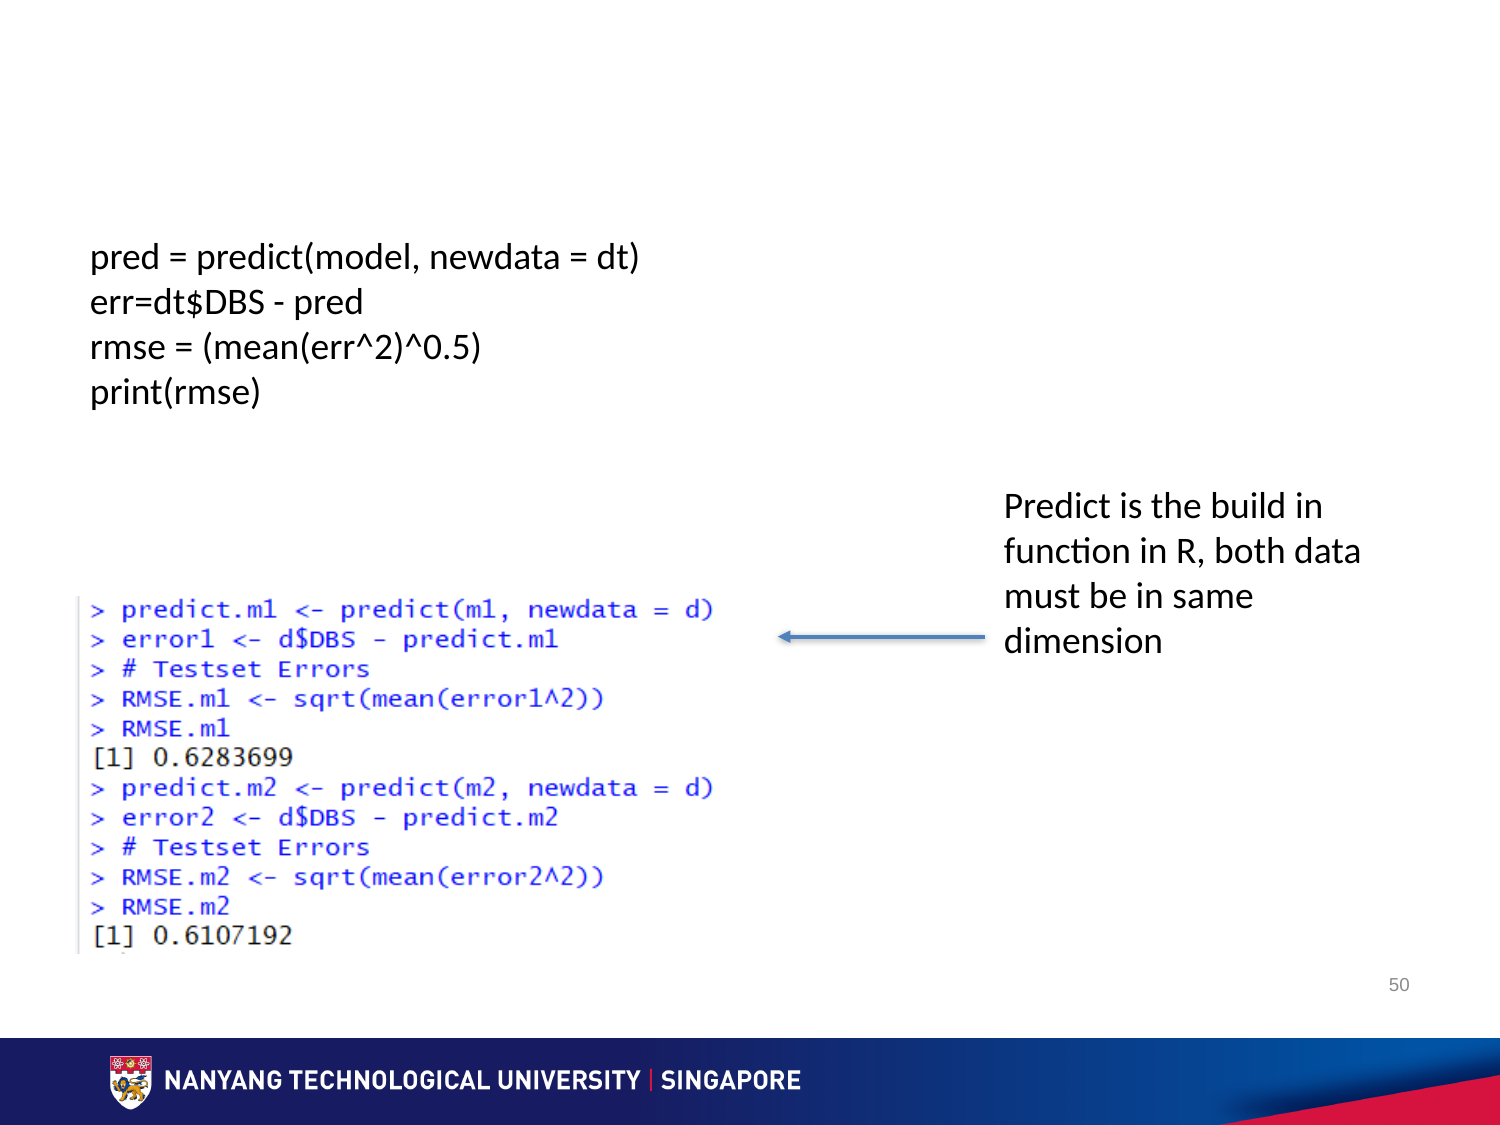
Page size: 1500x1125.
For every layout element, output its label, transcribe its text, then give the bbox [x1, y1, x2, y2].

picture [0, 1038, 1500, 1125]
picture [74, 595, 752, 955]
slide_number 50 [1074, 953, 1425, 1014]
text_box Predict is the build in function in R, both data must be in same dimension [989, 474, 1401, 669]
text_box pred = predict(model, newdata = dt) err=dt$DBS - pred rmse = (mean(err^2)^0.5) print(rmse) [74, 224, 825, 420]
